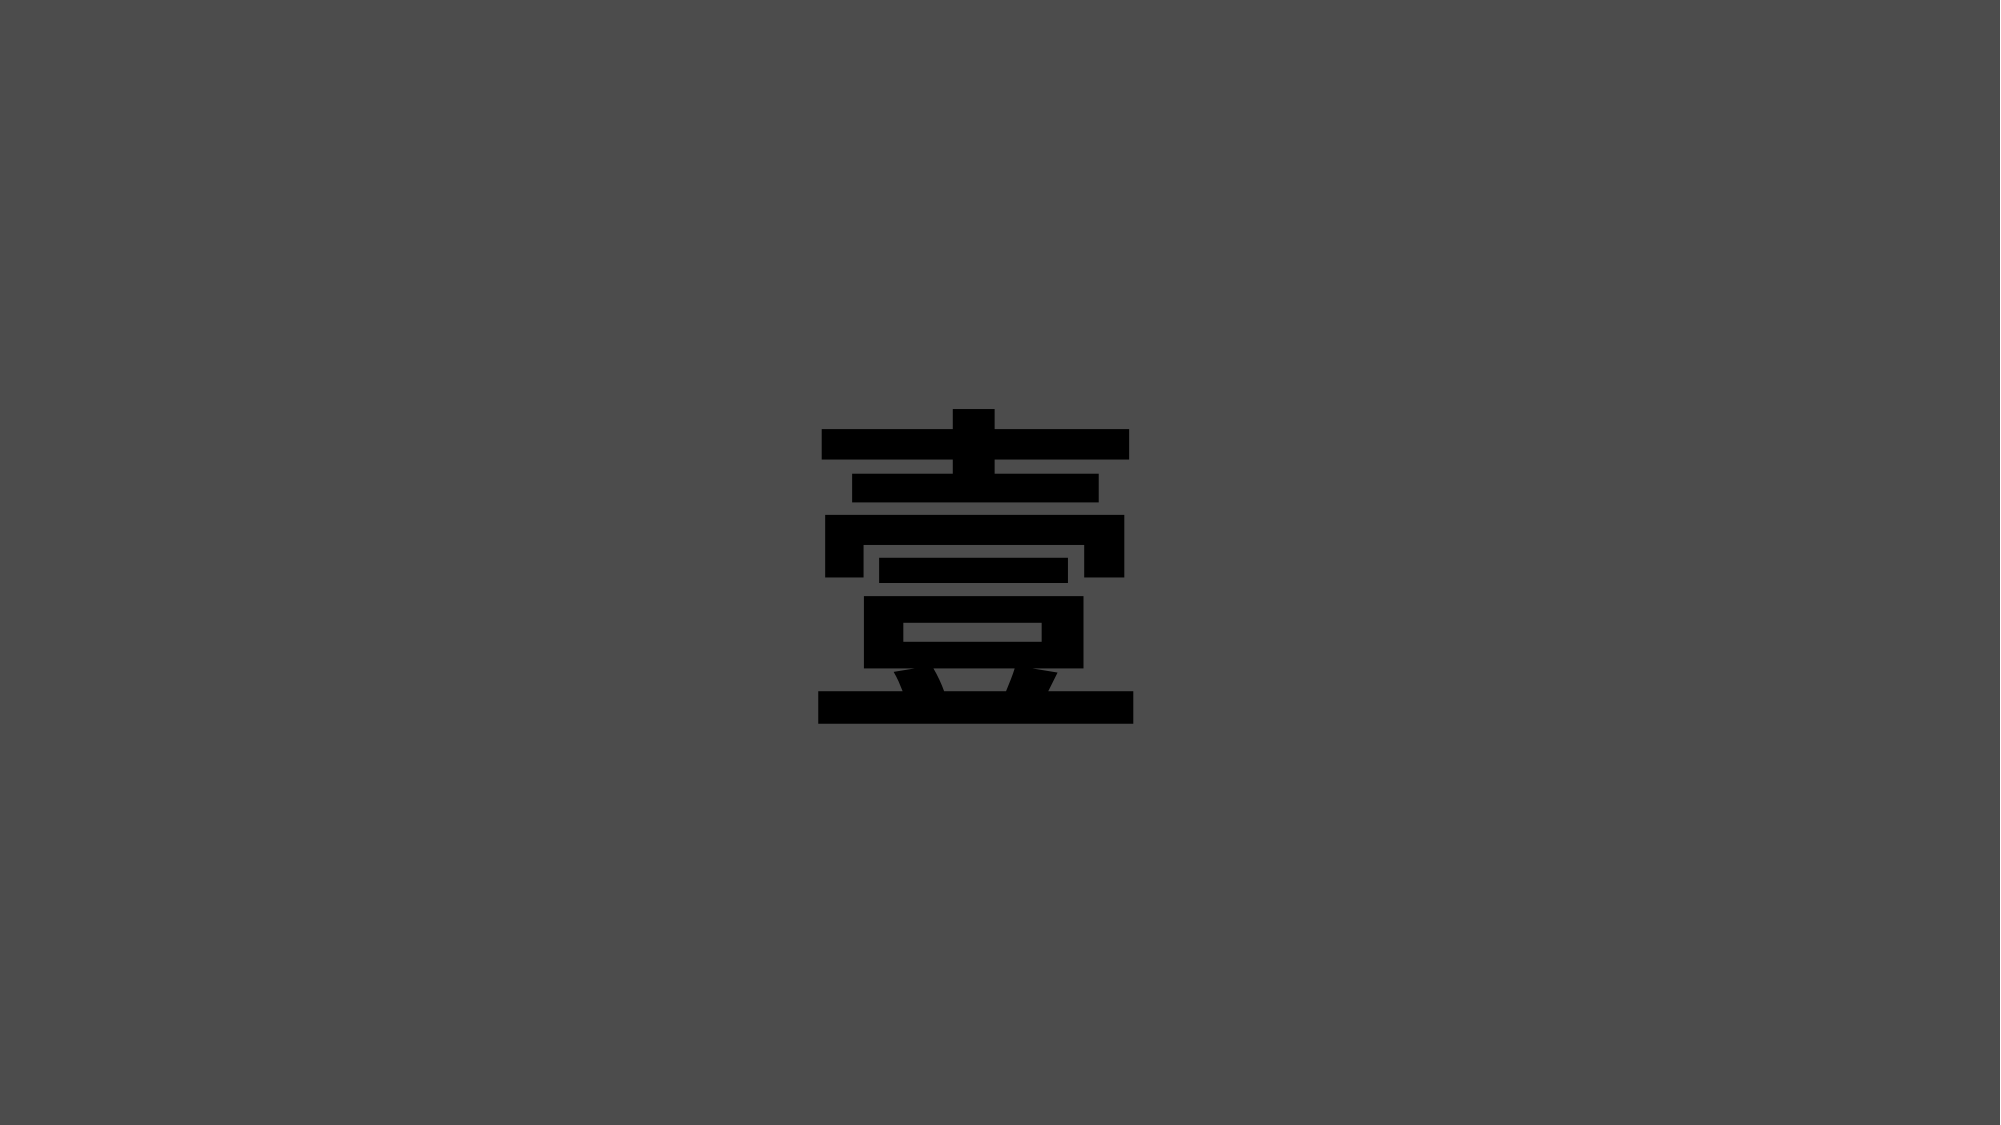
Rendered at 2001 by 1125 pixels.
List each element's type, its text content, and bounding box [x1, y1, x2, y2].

text_box [0, 0, 2000, 1125]
text_box 壹 [787, 350, 1112, 780]
